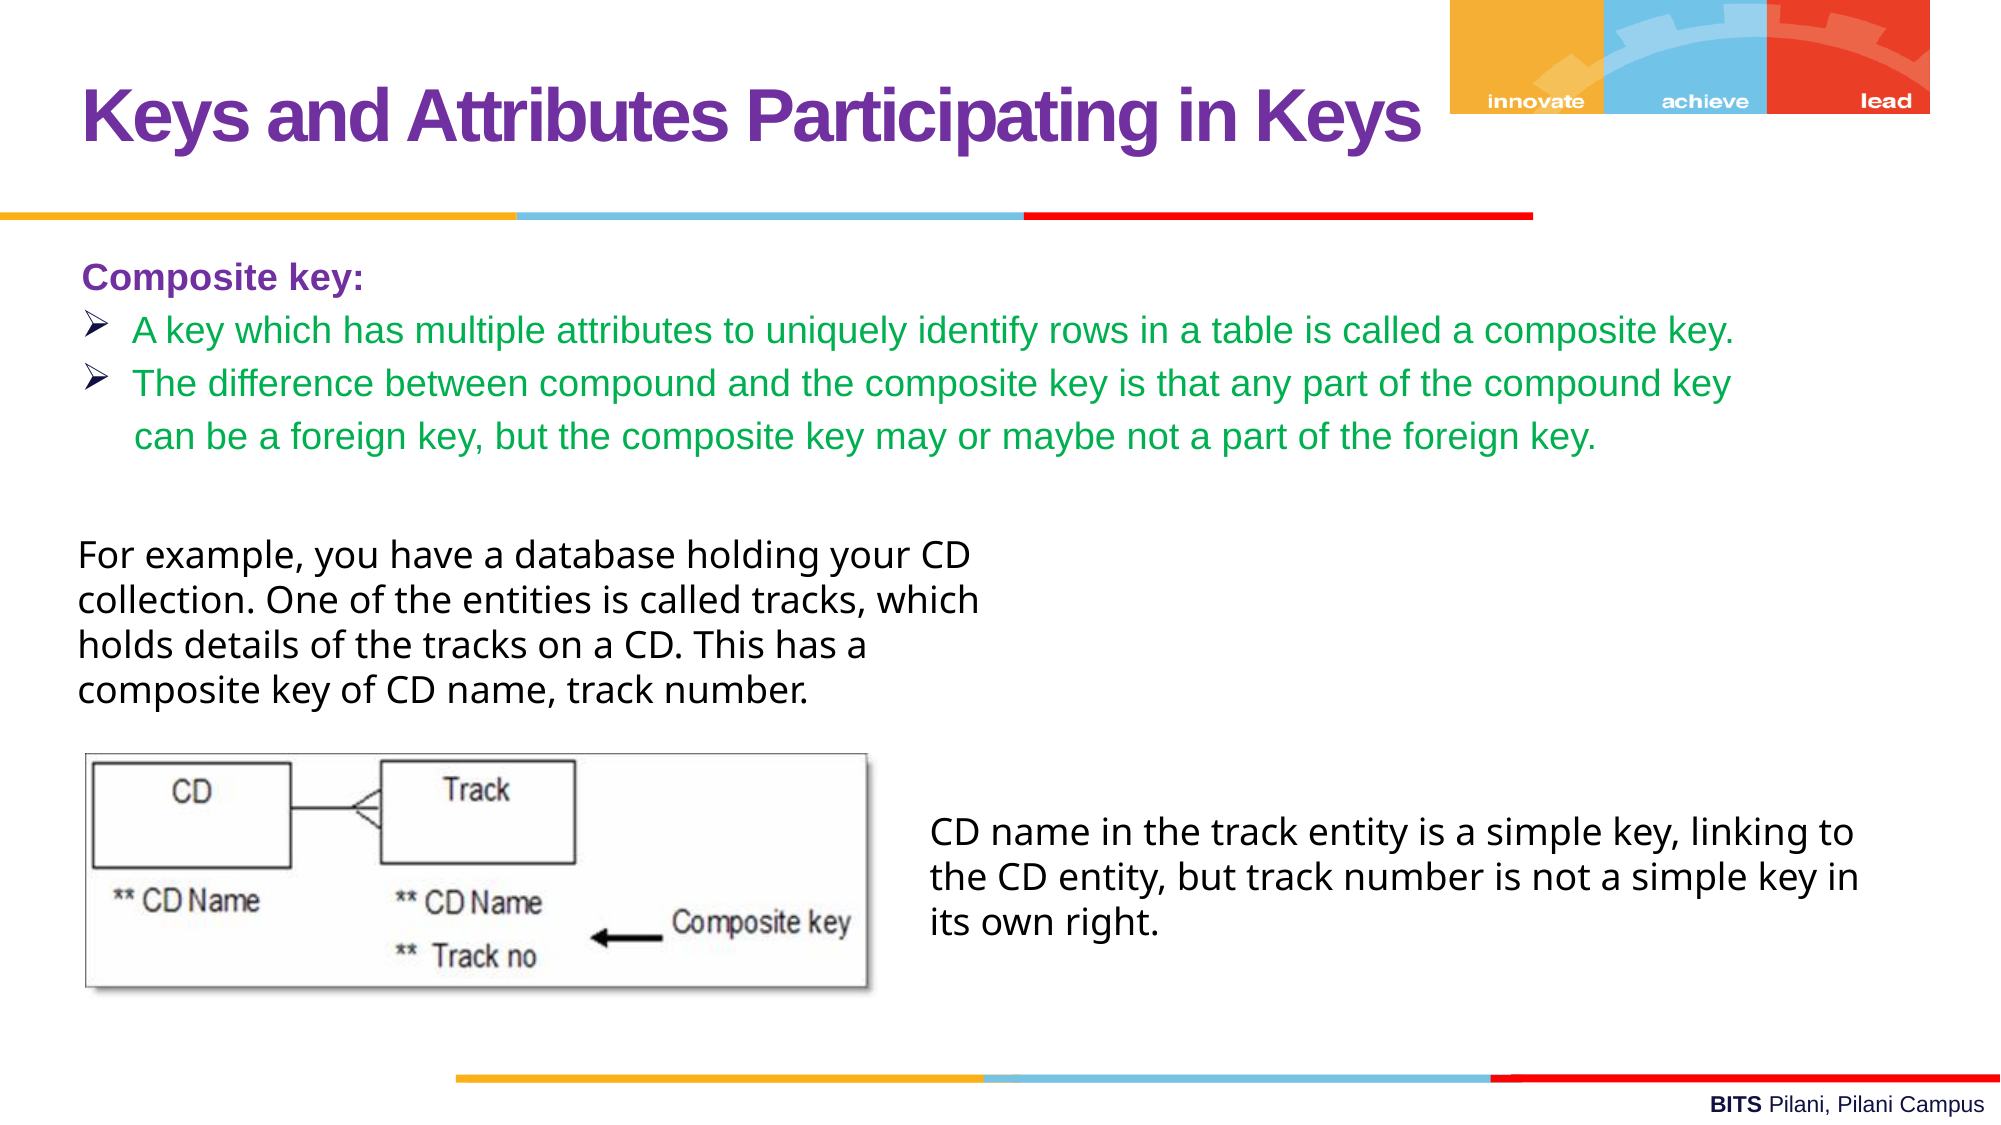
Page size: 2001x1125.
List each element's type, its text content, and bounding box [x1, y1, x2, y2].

text_box CD name in the track entity is a simple key, linking to the CD entity, but track number is not a simple key in its own right. [914, 800, 1915, 950]
picture [85, 753, 878, 999]
text_box For example, you have a database holding your CD collection. One of the entities is called tracks, which holds details of the tracks on a CD. This has a composite key of CD name, track number. [62, 523, 1063, 719]
picture [1449, 0, 1930, 114]
list Keys and Attributes Participating in Keys [66, 24, 1450, 213]
list Composite key: A key which has multiple attributes to uniquely identify rows in a table is called a composite key. The difference between compound and the composite key is that any part of the compound key can be a foreign key, but the composite key may or maybe not a part of the foreign key. [66, 245, 1938, 524]
